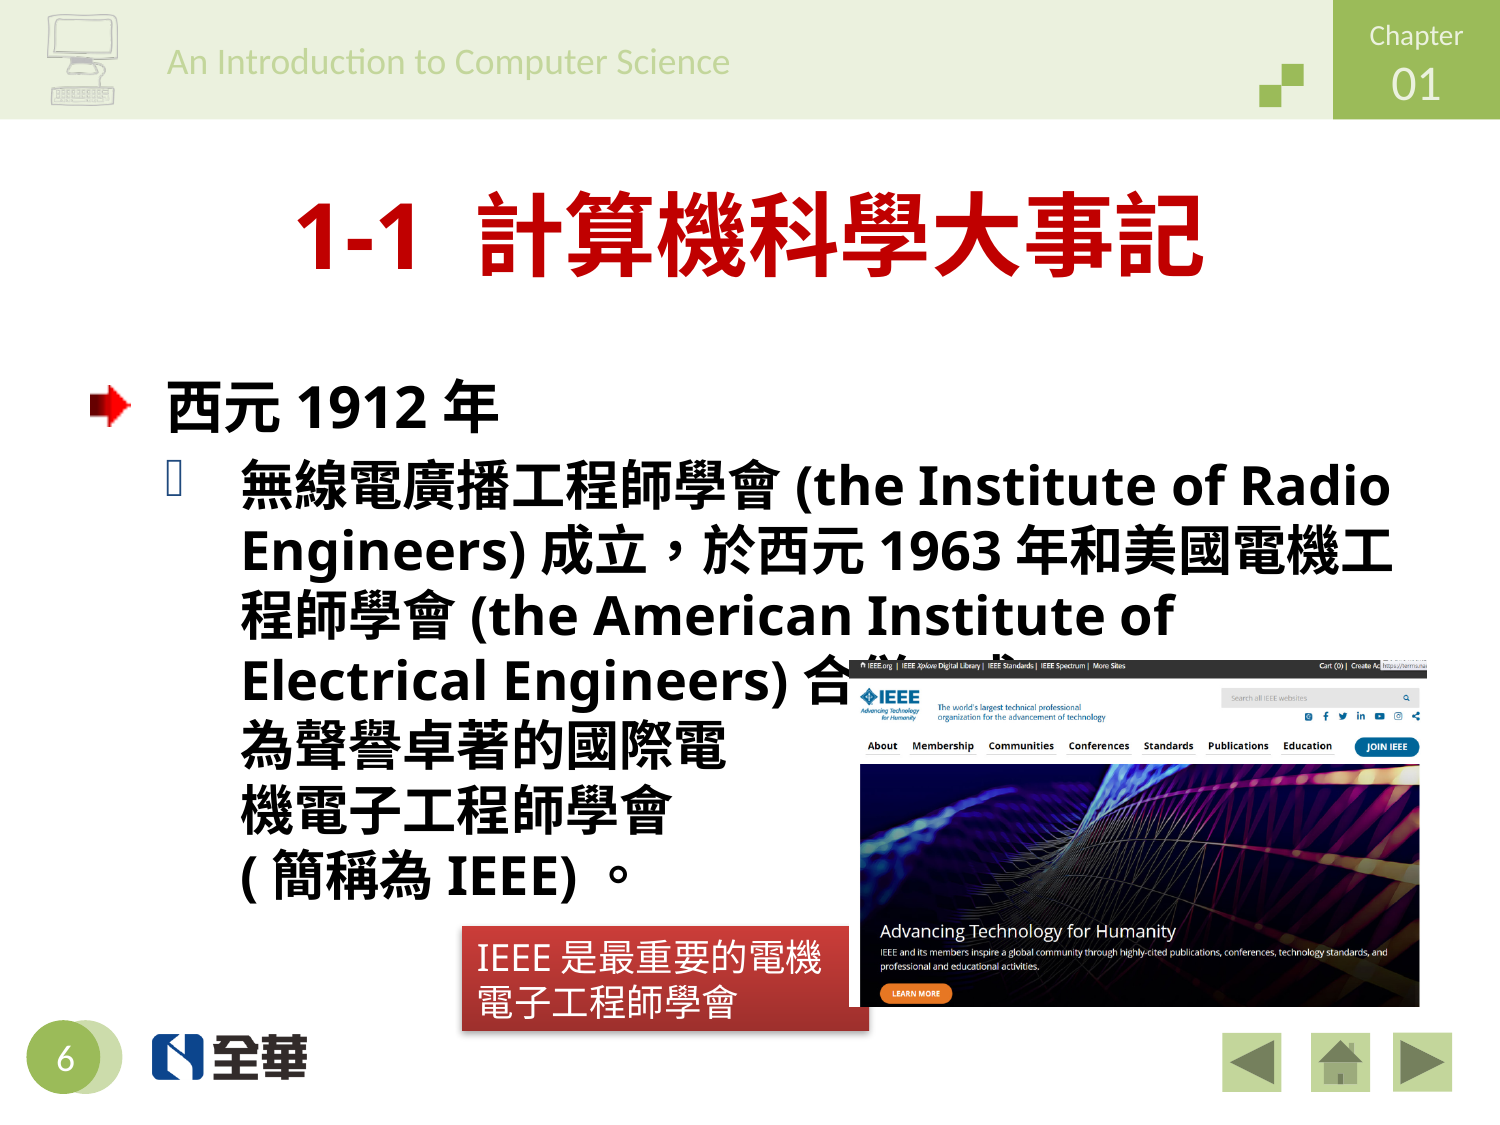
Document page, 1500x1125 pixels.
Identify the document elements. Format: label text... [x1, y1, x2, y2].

picture [152, 1034, 307, 1080]
picture [90, 385, 131, 427]
title 1-1 計算機科學大事記 [75, 138, 1425, 327]
text_box IEEE是最重要的電機電子工程師學會 [462, 926, 870, 1031]
list 西元1912年 無線電廣播工程師學會(the Institute of Radio Engineers)成立，於西元1963年和美國電機工程師學會(the American Institute of Electrical Engineers)合併，成 為聲譽卓著的國際電 機電子工程師學會 (簡稱為IEEE)。 [75, 363, 1425, 1005]
picture [47, 14, 118, 106]
picture [848, 659, 1427, 1007]
